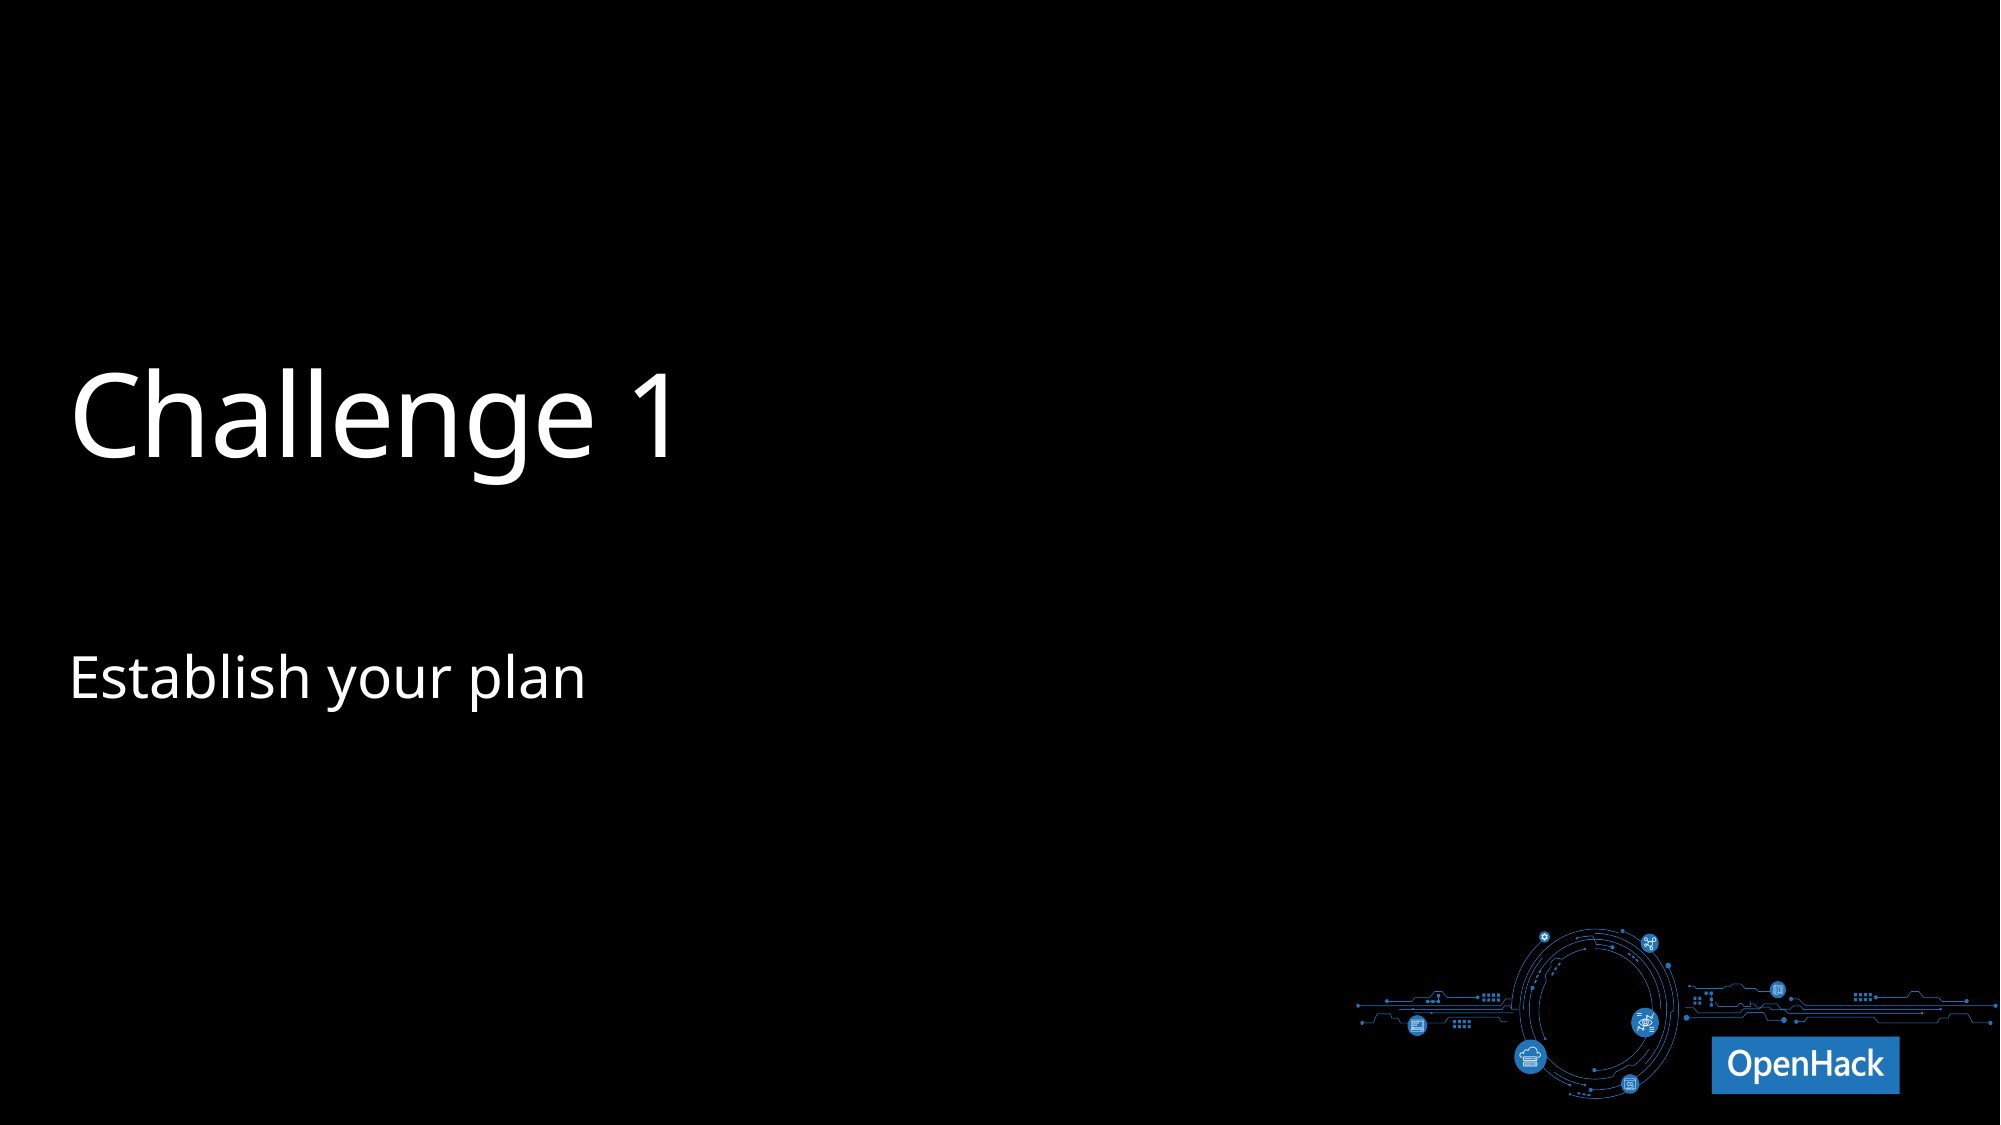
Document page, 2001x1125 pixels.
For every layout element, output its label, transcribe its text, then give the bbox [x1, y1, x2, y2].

title Challenge 1 [44, 341, 1956, 500]
list Establish your plan [44, 633, 1956, 728]
picture [1356, 917, 2000, 1099]
